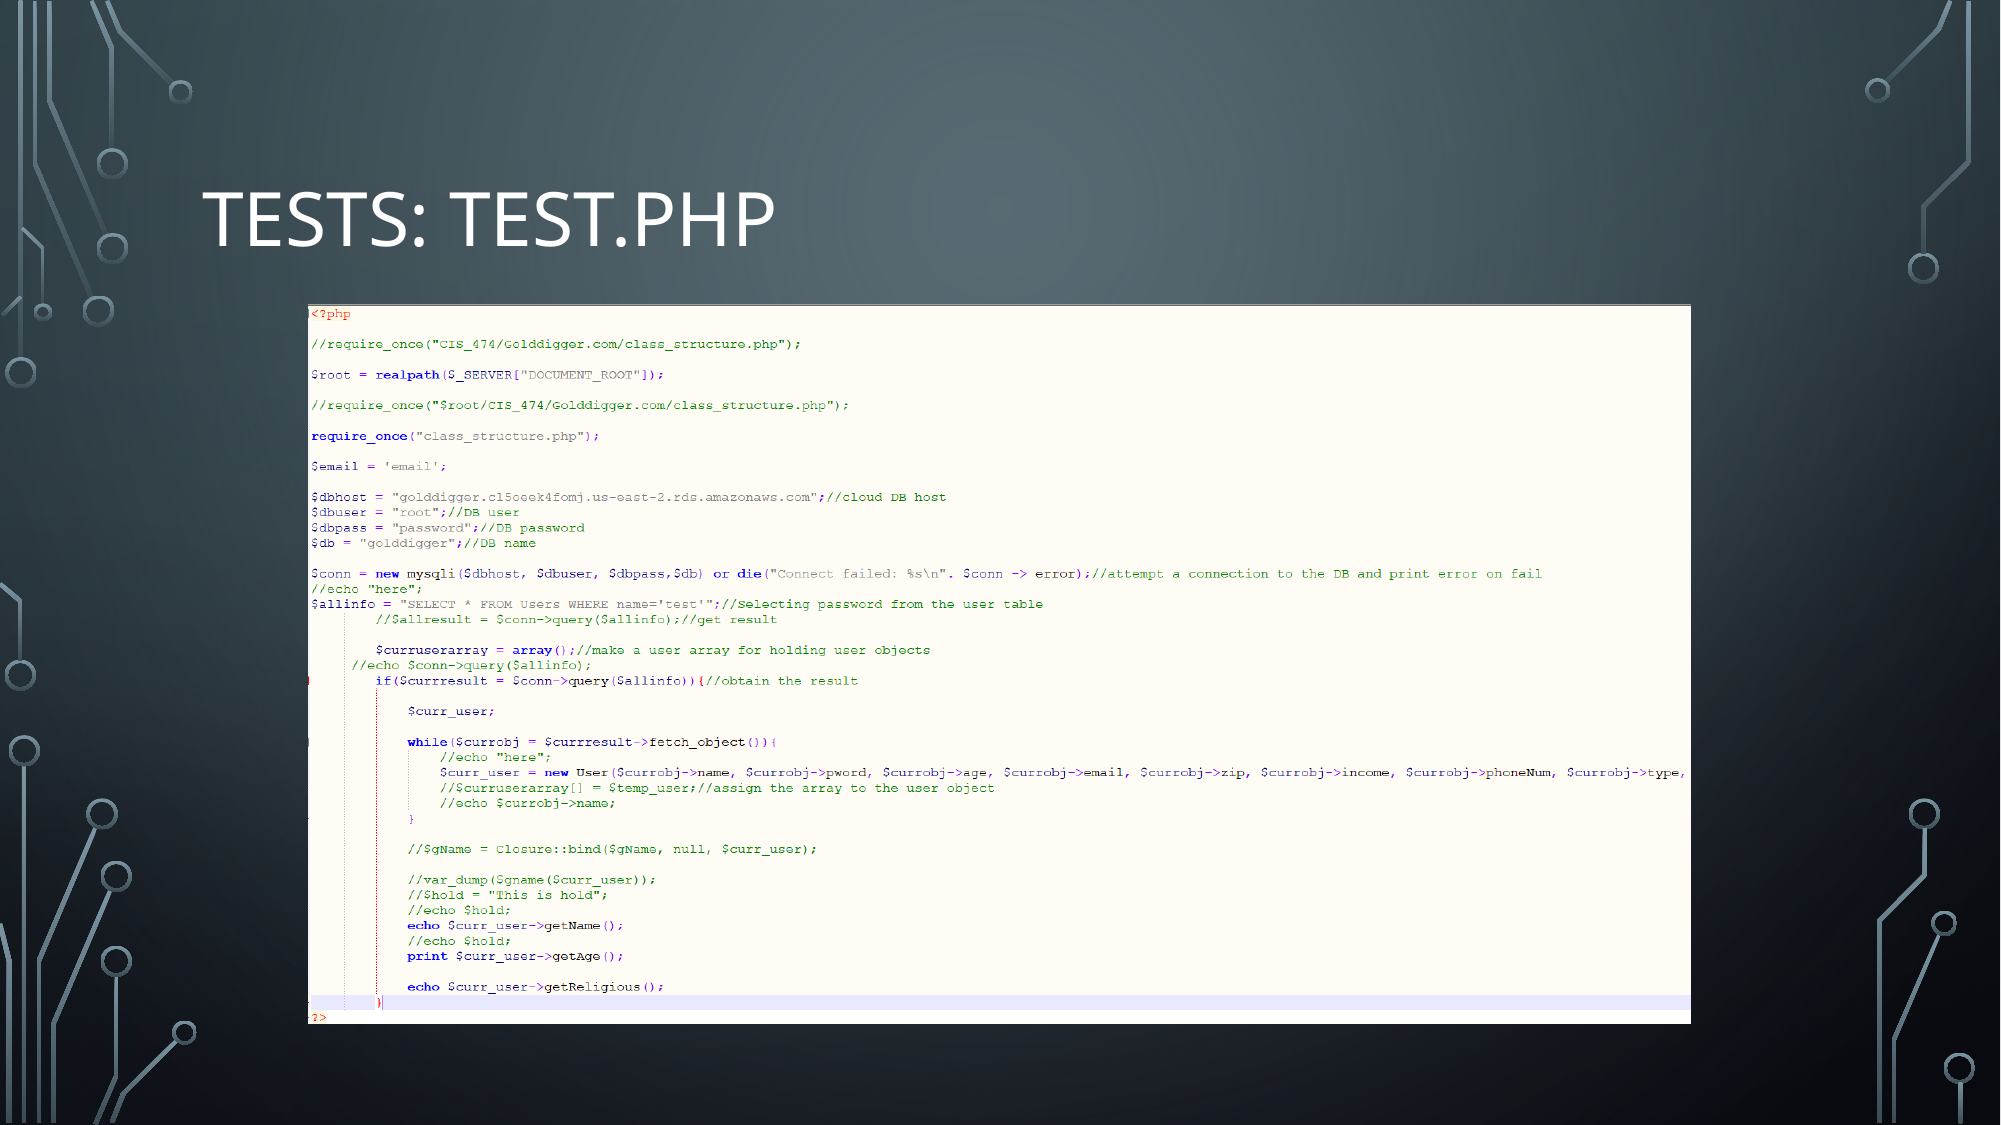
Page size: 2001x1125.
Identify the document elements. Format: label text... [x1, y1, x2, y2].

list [308, 303, 1692, 1024]
title TESTS: test.PHP [187, 101, 1813, 344]
